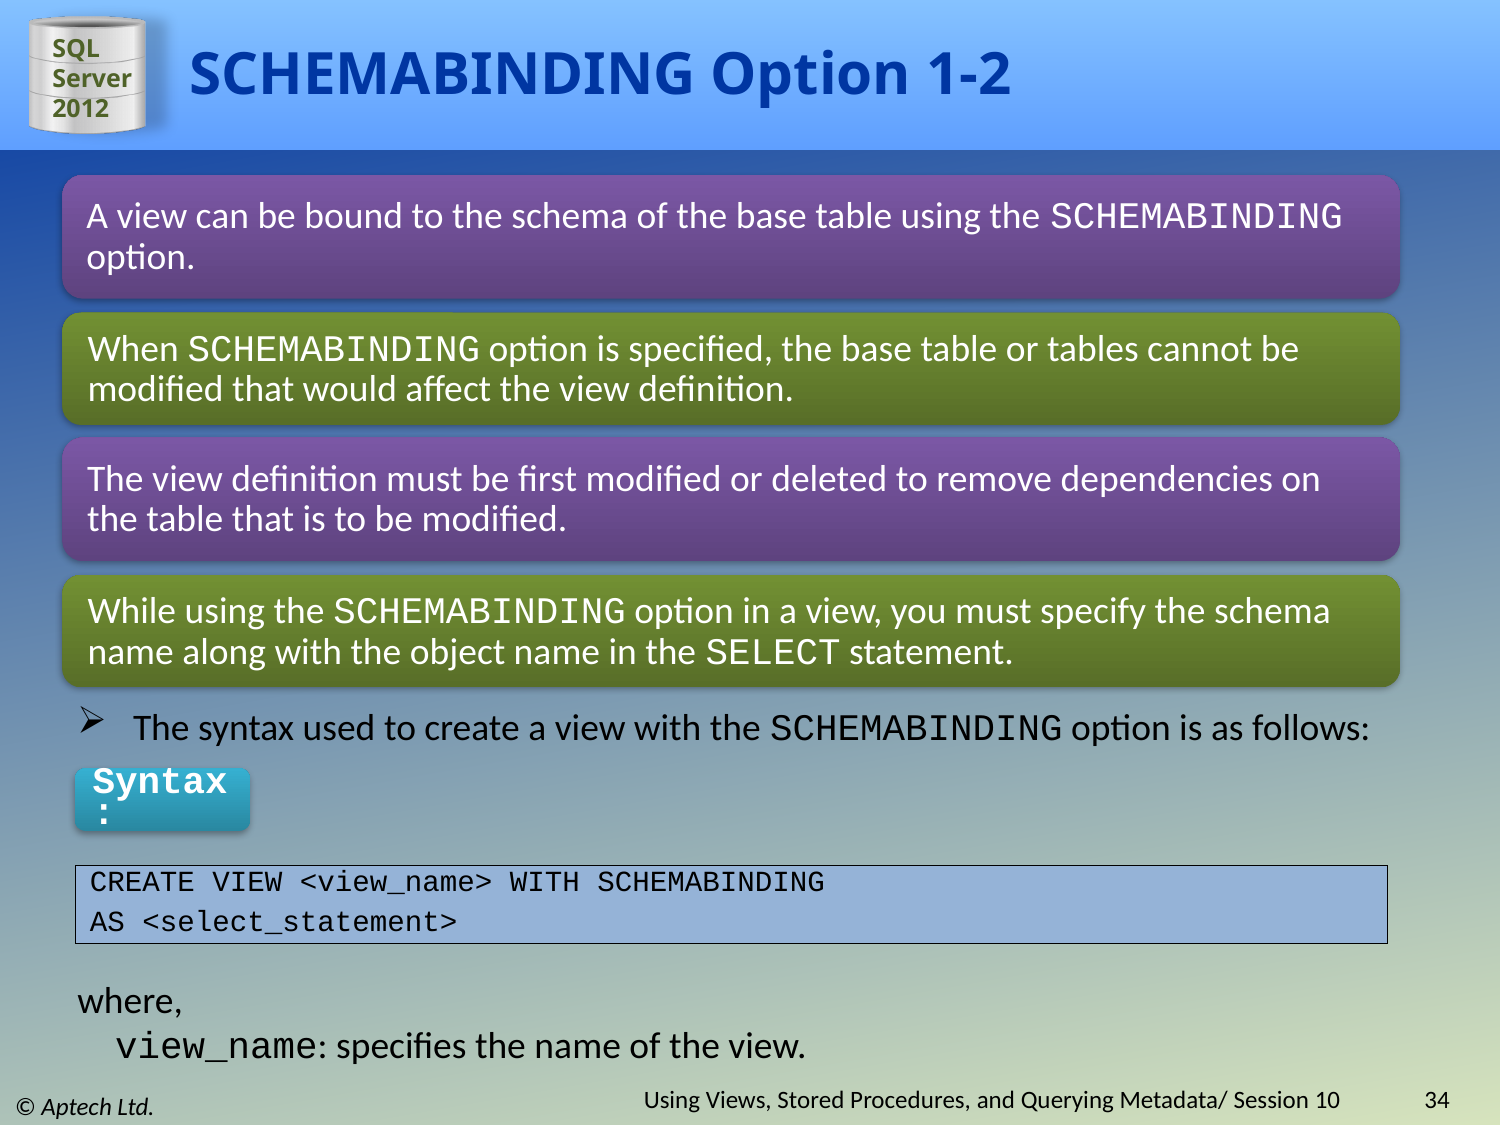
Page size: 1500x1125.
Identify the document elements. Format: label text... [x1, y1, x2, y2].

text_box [62, 312, 1401, 426]
text_box Syntax: [75, 768, 250, 831]
text_box where, view_name: specifies the name of the view. [62, 968, 1450, 1074]
text_box The syntax used to create a view with the SCHEMABINDING option is as follows: [62, 695, 1438, 755]
footer Using Views, Stored Procedures, and Querying Metadata/ Session 10 [375, 1084, 1363, 1113]
title SCHEMABINDING Option 1-2 [174, 37, 1426, 106]
slide_number 34 [1363, 1084, 1465, 1113]
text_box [62, 174, 1401, 299]
picture [24, 0, 150, 150]
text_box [62, 437, 1401, 562]
text_box CREATE VIEW <view_name> WITH SCHEMABINDING AS <select_statement> [75, 865, 1388, 944]
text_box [62, 574, 1401, 688]
